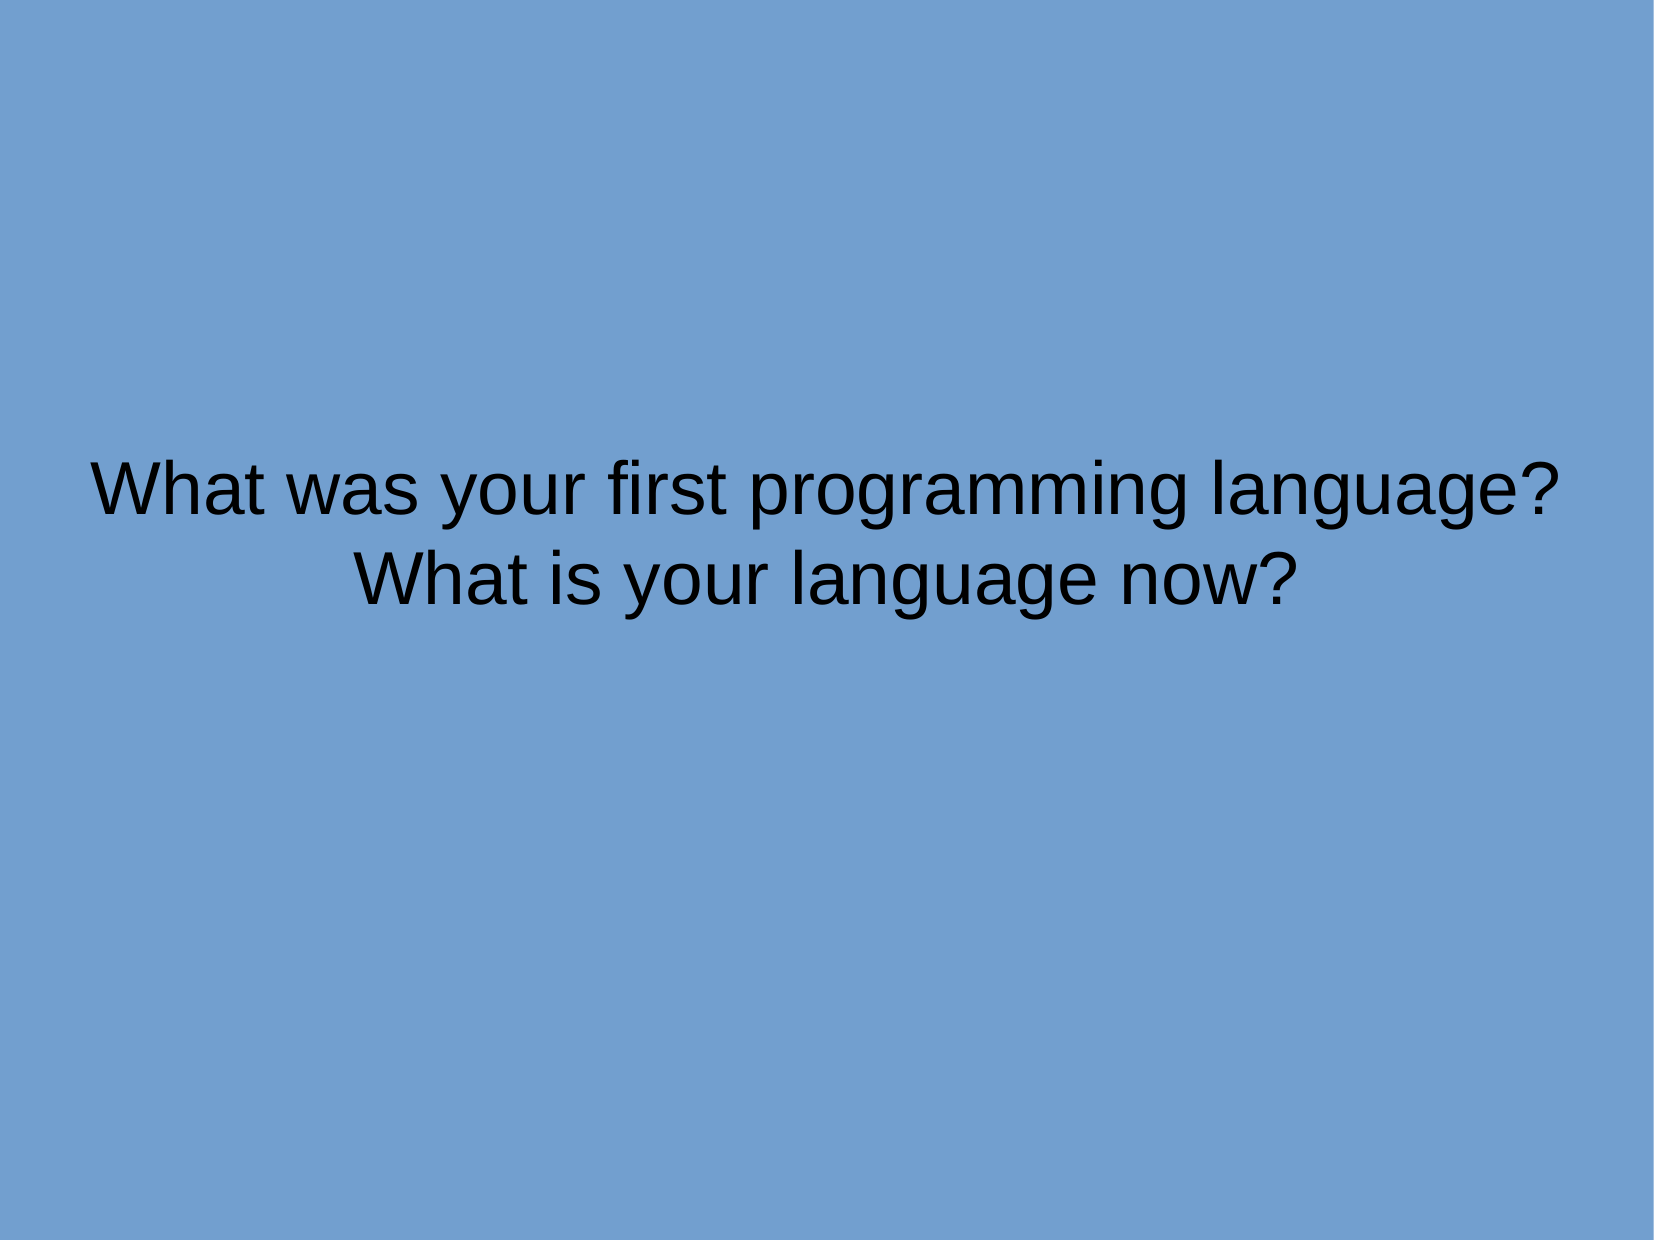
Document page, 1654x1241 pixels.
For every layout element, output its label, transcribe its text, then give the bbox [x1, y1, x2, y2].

text_box What was your first programming language? What is your language now? [82, 49, 1571, 1010]
